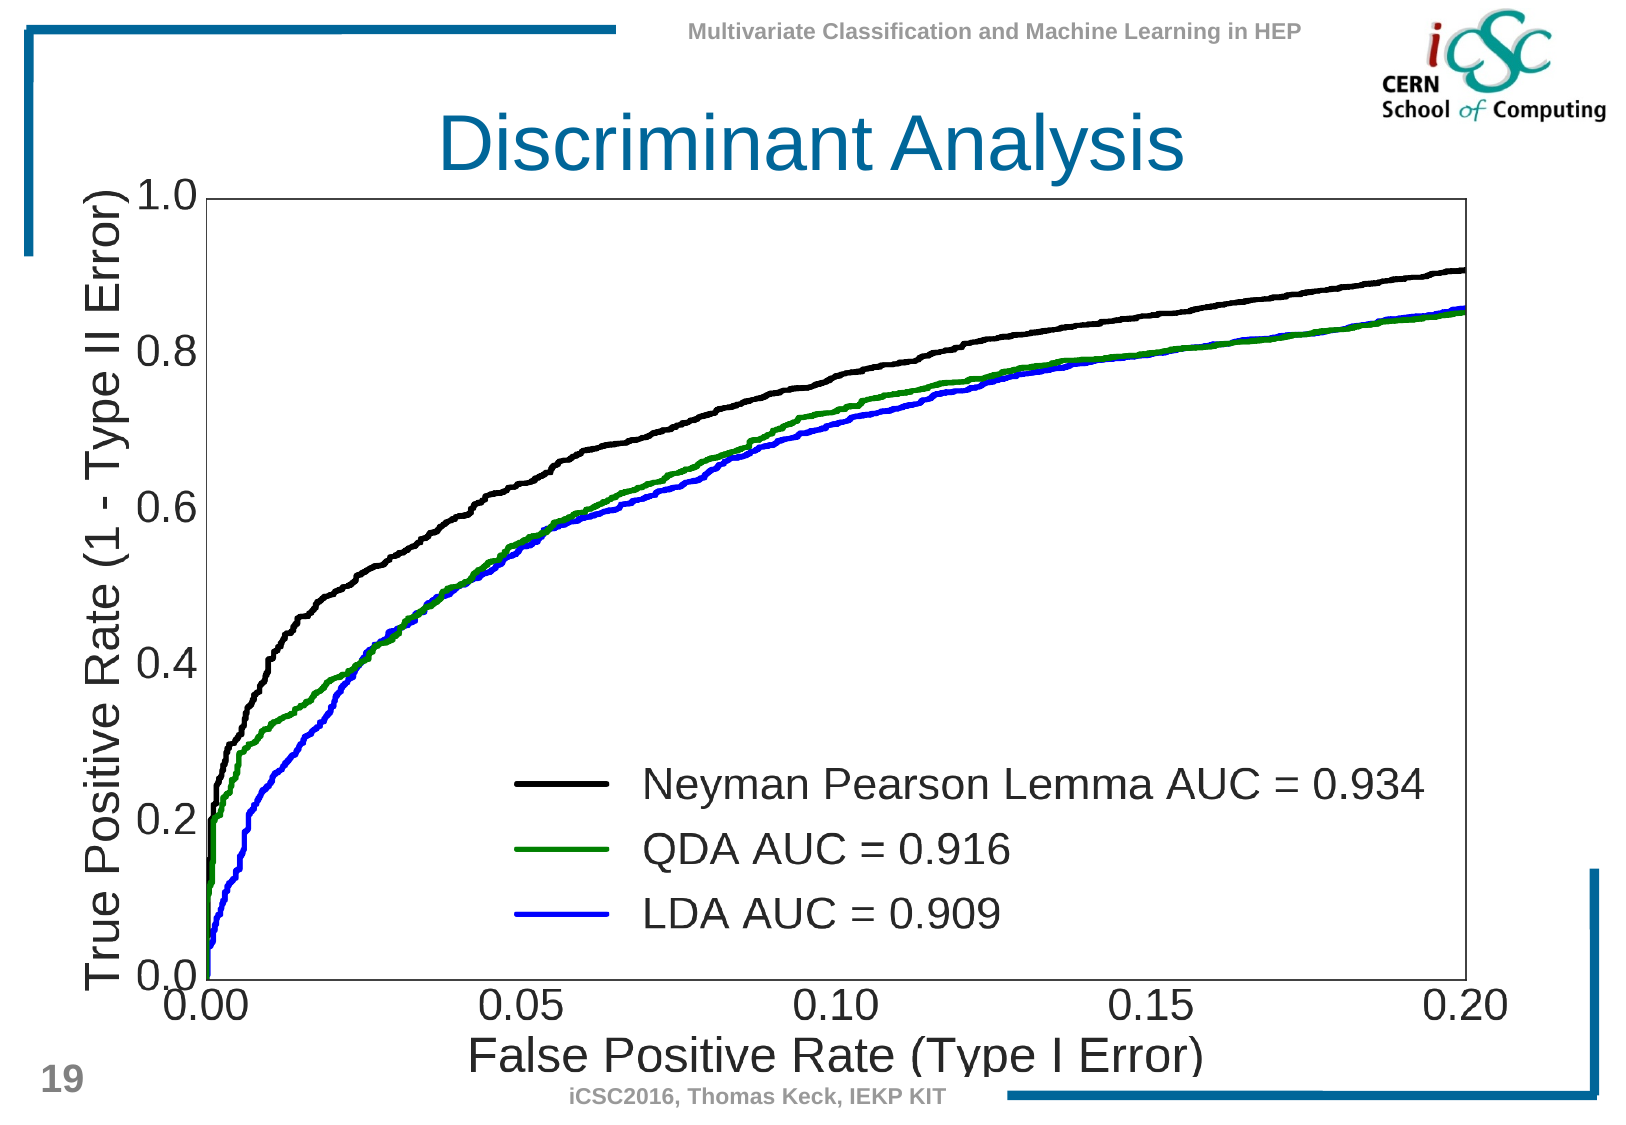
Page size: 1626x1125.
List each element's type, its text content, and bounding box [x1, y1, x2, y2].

picture [2, 8, 1625, 1077]
text_box Discriminant Analysis [81, 44, 1543, 100]
